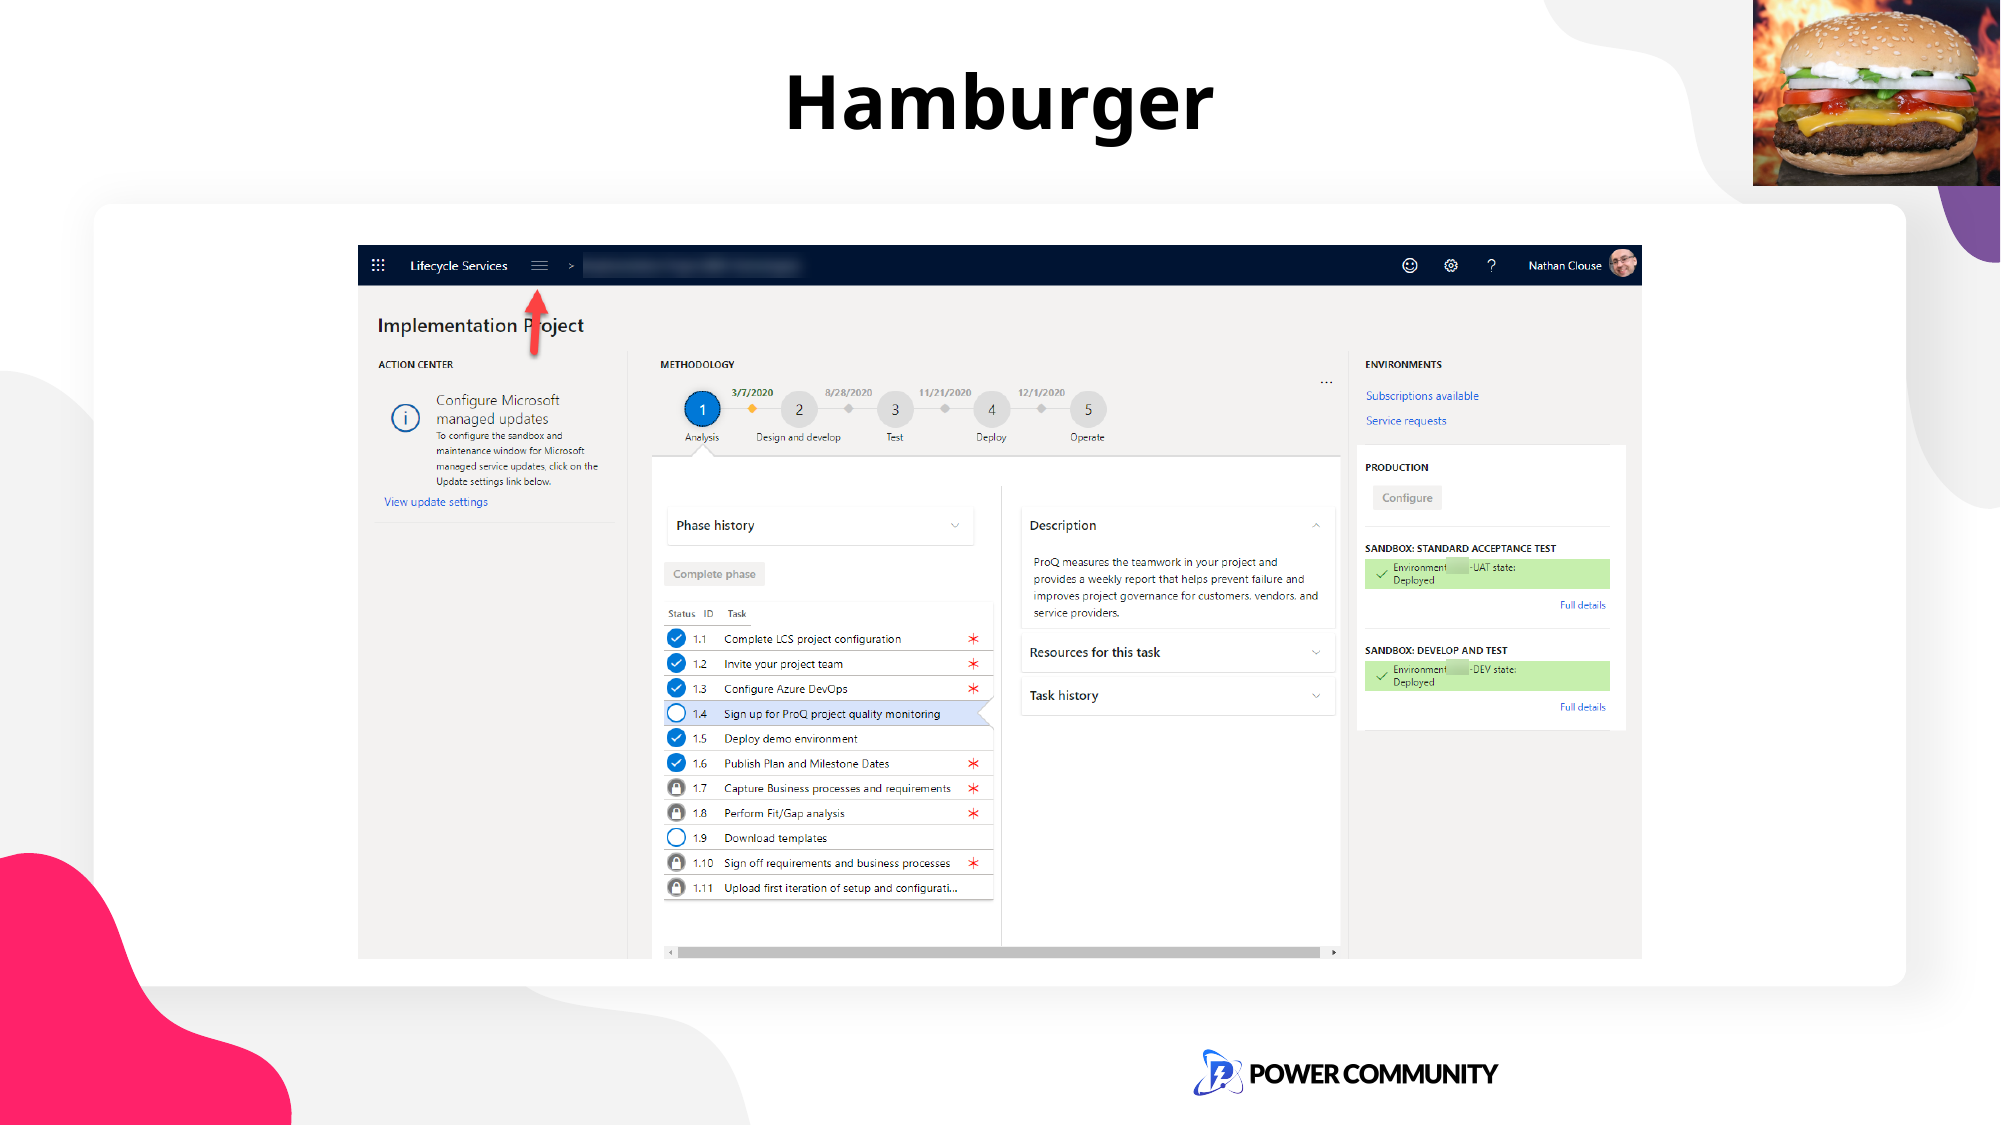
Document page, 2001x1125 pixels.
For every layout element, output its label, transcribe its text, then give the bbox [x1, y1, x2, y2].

picture [1158, 1037, 1534, 1108]
picture [1753, 0, 2000, 186]
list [357, 245, 1642, 959]
title Hamburger [137, 59, 1753, 150]
